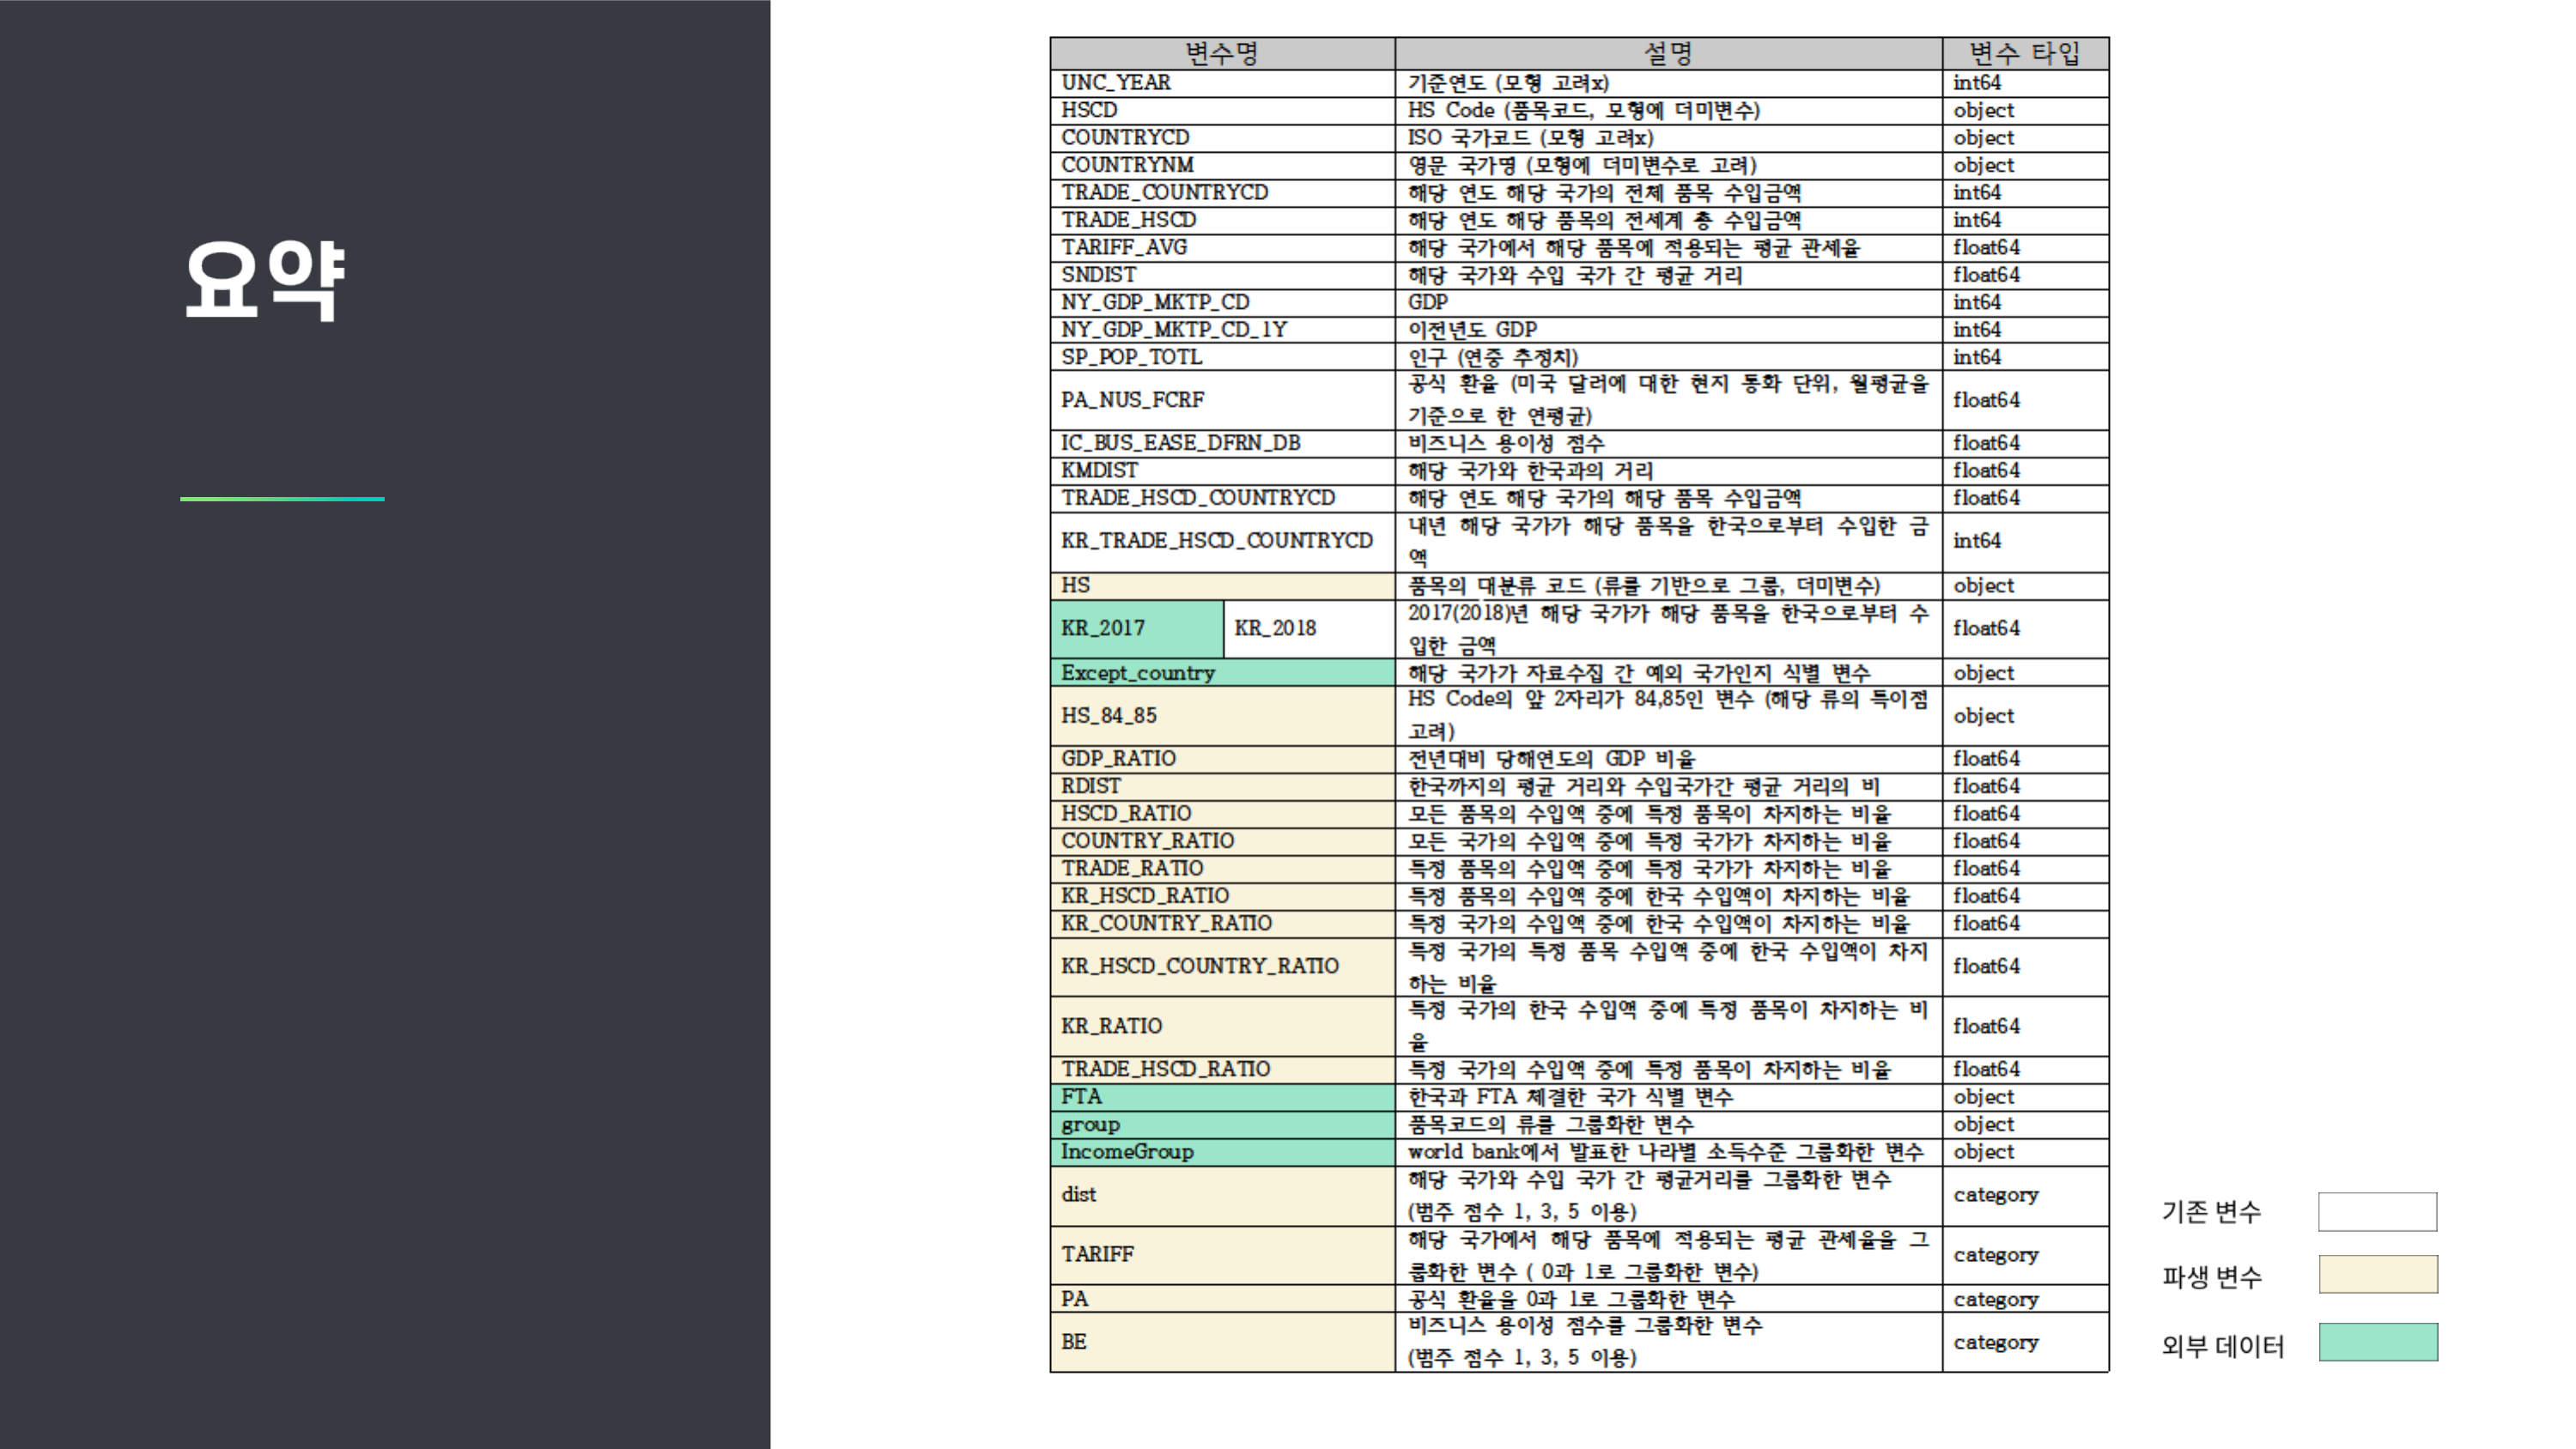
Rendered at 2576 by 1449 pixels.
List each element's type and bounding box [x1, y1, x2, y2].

picture [1042, 28, 2116, 1380]
text_box [0, 0, 772, 1449]
text_box [179, 496, 385, 501]
picture [2158, 1189, 2275, 1246]
text_box [2161, 1192, 2439, 1369]
picture [2158, 1324, 2299, 1380]
picture [167, 206, 386, 373]
